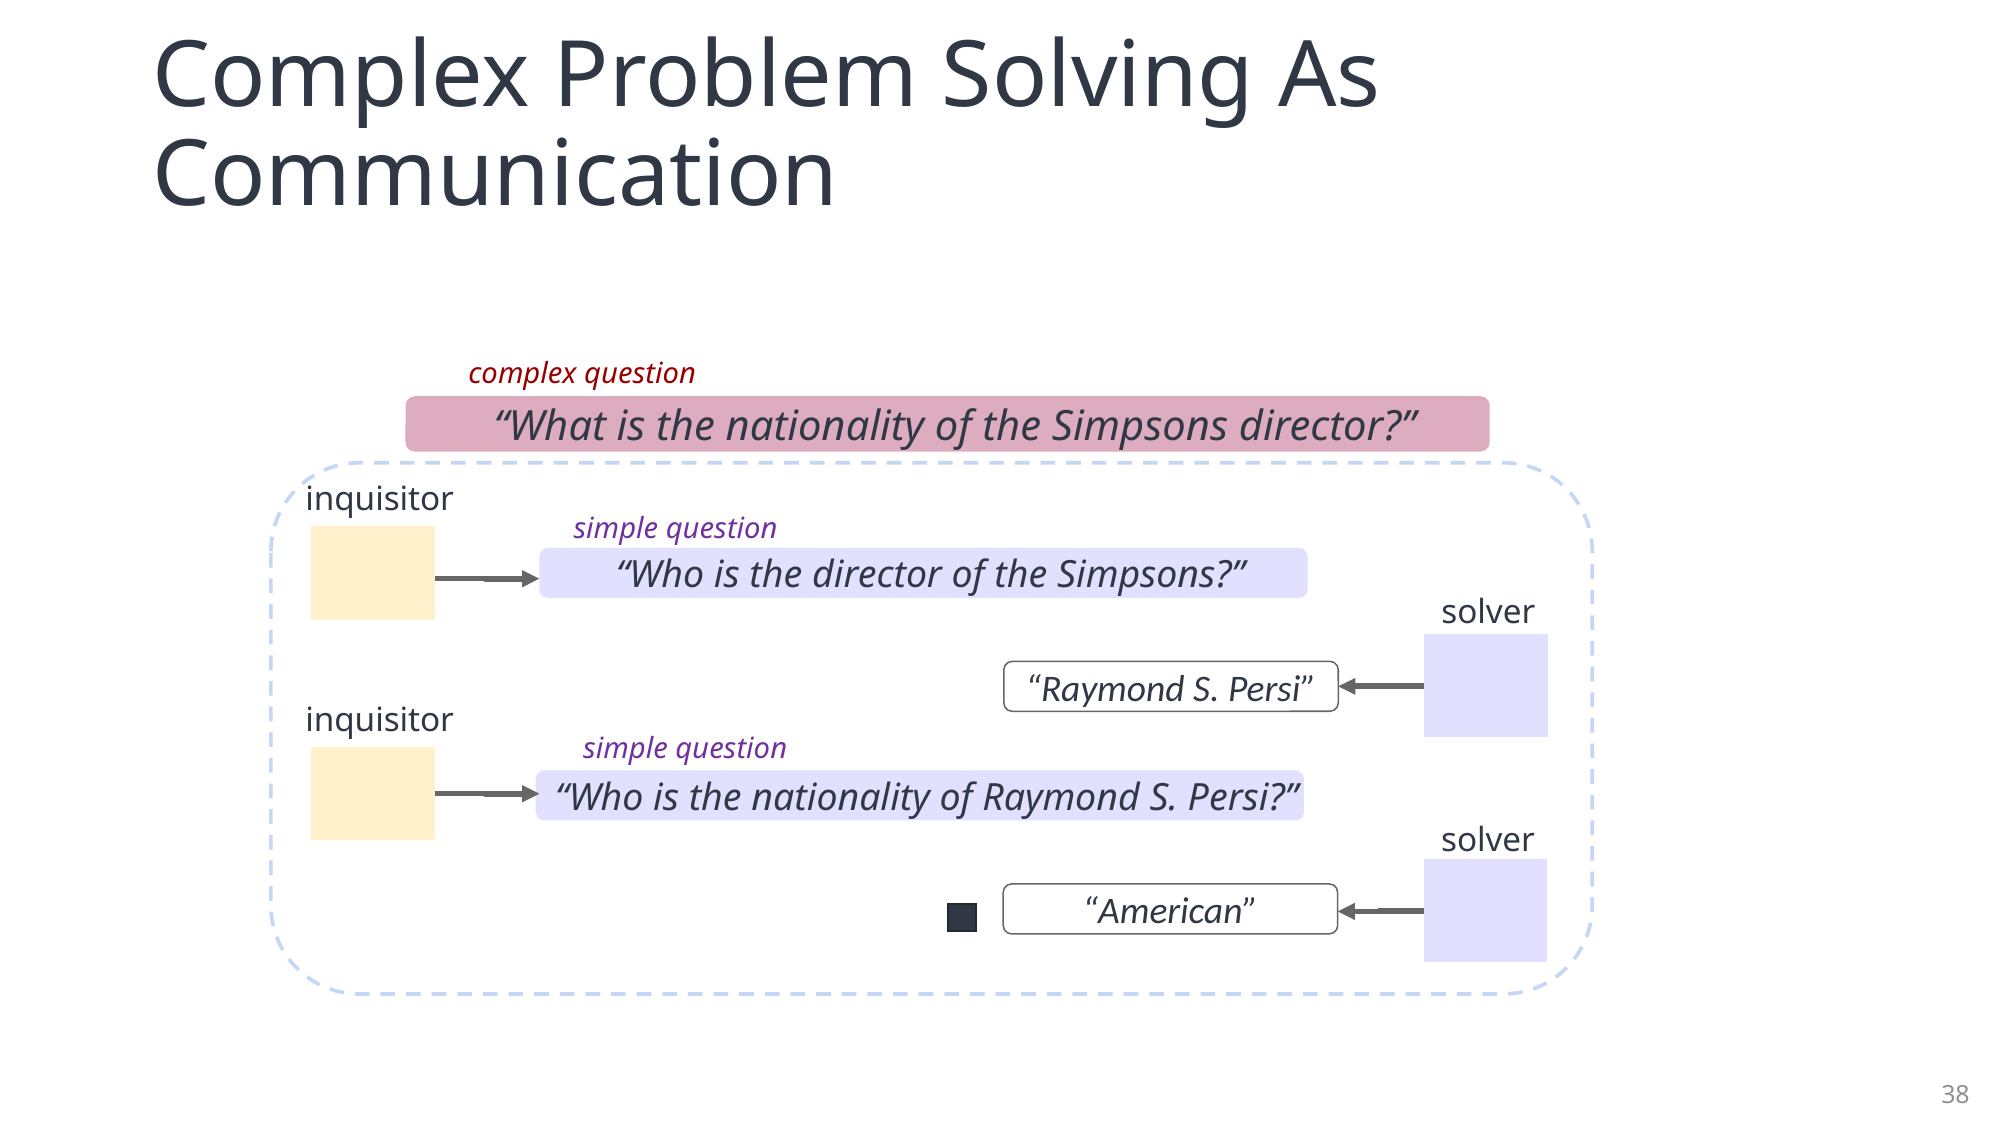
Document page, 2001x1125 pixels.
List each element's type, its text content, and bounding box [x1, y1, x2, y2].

text_box simple question [540, 492, 811, 563]
slide_number 38 [1912, 1065, 2000, 1125]
text_box inquisitor [290, 690, 469, 746]
text_box “Raymond S. Persi” [1003, 661, 1339, 712]
text_box “Who is the director of the Simpsons?” [538, 546, 1309, 599]
text_box [269, 461, 1594, 996]
text_box inquisitor [290, 470, 469, 525]
text_box “American” [1003, 883, 1338, 934]
text_box solver [1426, 811, 1550, 866]
text_box “Who is the nationality of Raymond S. Persi?” [534, 769, 1306, 822]
text_box simple question [549, 711, 821, 782]
text_box complex question [447, 336, 718, 407]
text_box [947, 903, 977, 932]
text_box Complex Problem Solving As Communication [137, 47, 2000, 206]
text_box solver [1426, 583, 1551, 638]
text_box “What is the nationality of the Simpsons director?” [404, 395, 1491, 453]
